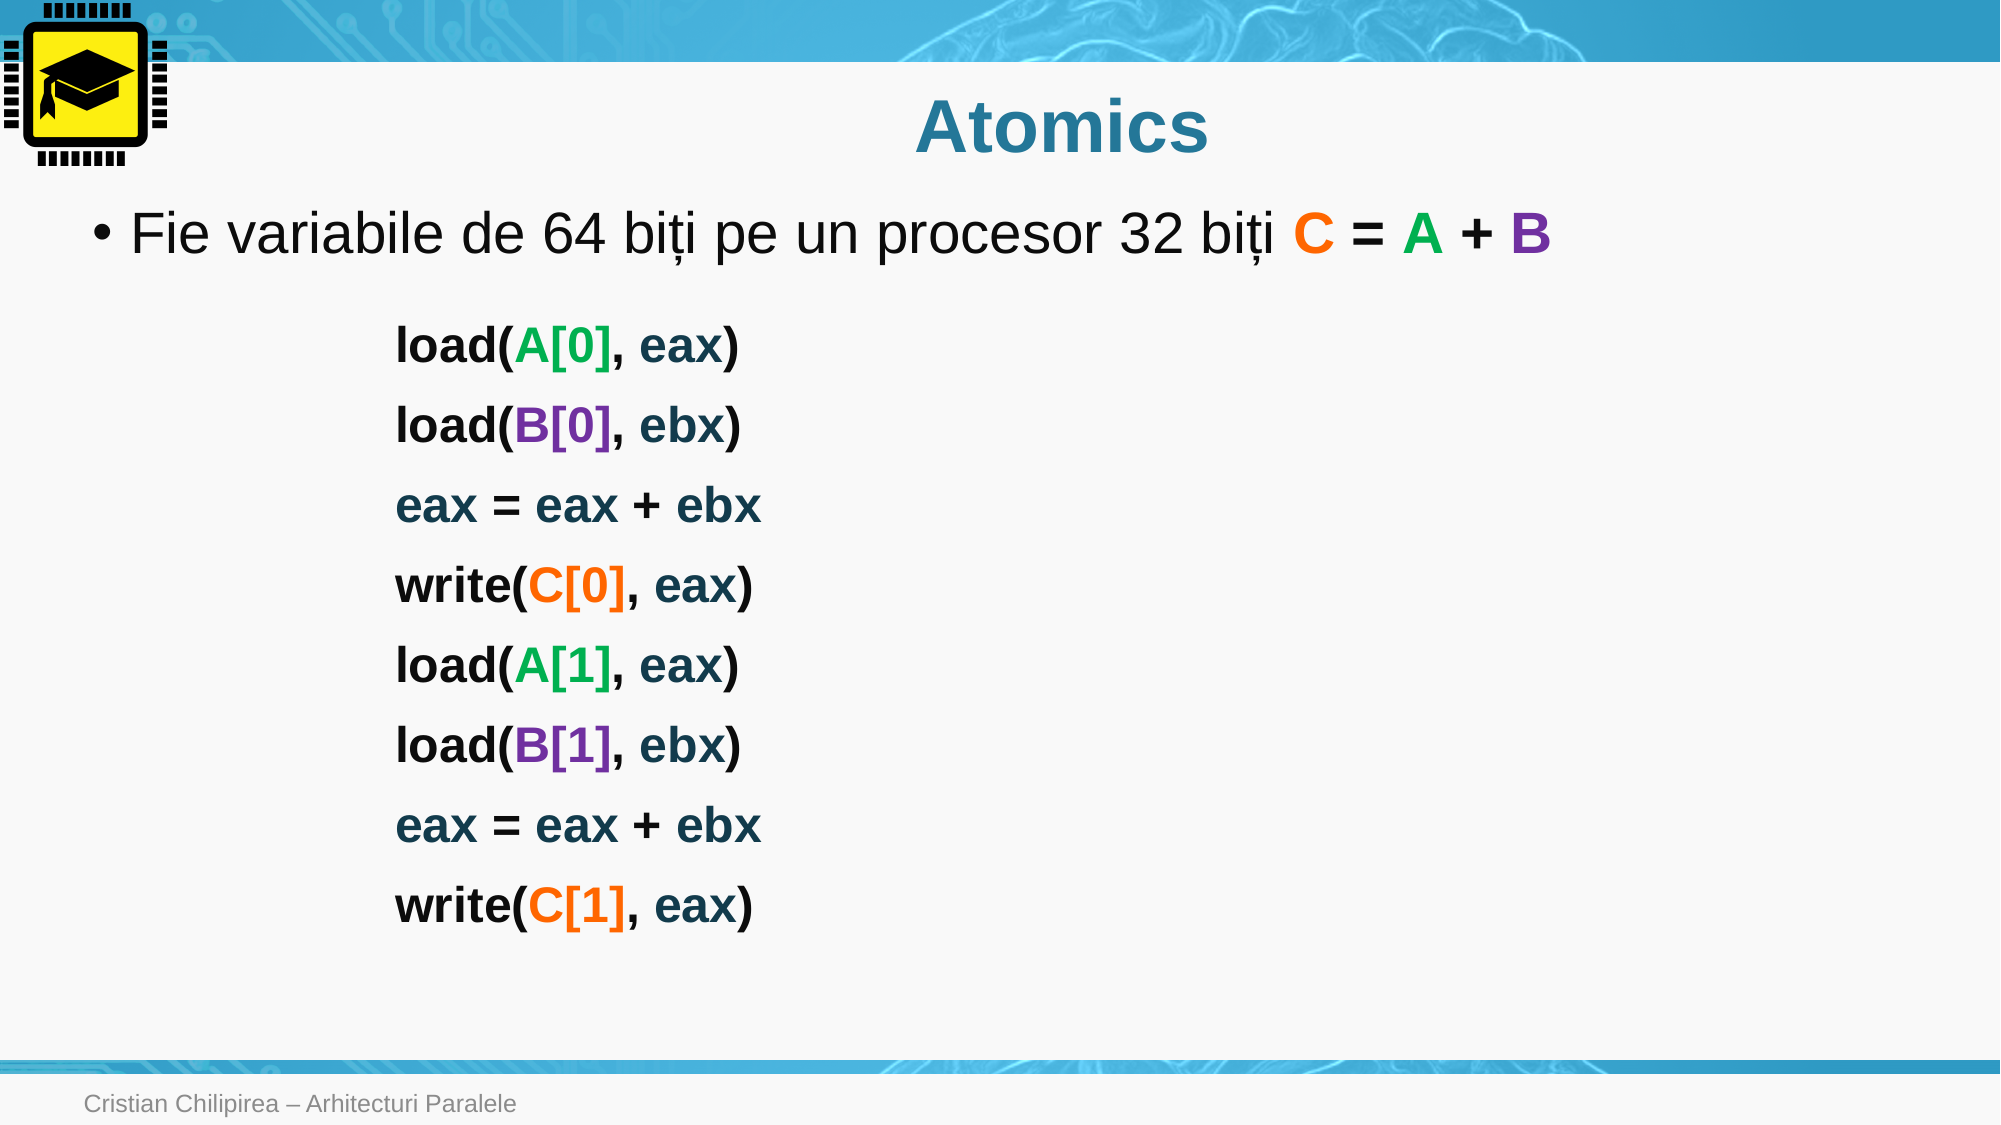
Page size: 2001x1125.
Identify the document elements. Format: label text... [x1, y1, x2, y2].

footer Cristian Chilipirea – Arhitecturi Paralele [68, 1083, 1542, 1125]
text_box load(A[0], eax) load(B[0], ebx) eax = eax + ebx write(C[0], eax) load(A[1], eax) load(B[1], ebx) eax = eax + ebx write(C[1], eax) [395, 304, 1234, 1023]
title Atomics [170, 76, 1955, 180]
list Fie variabile de 64 biți pe un procesor 32 biți C = A + B [77, 196, 1955, 1014]
picture [0, 0, 2000, 166]
picture [0, 1060, 2000, 1074]
